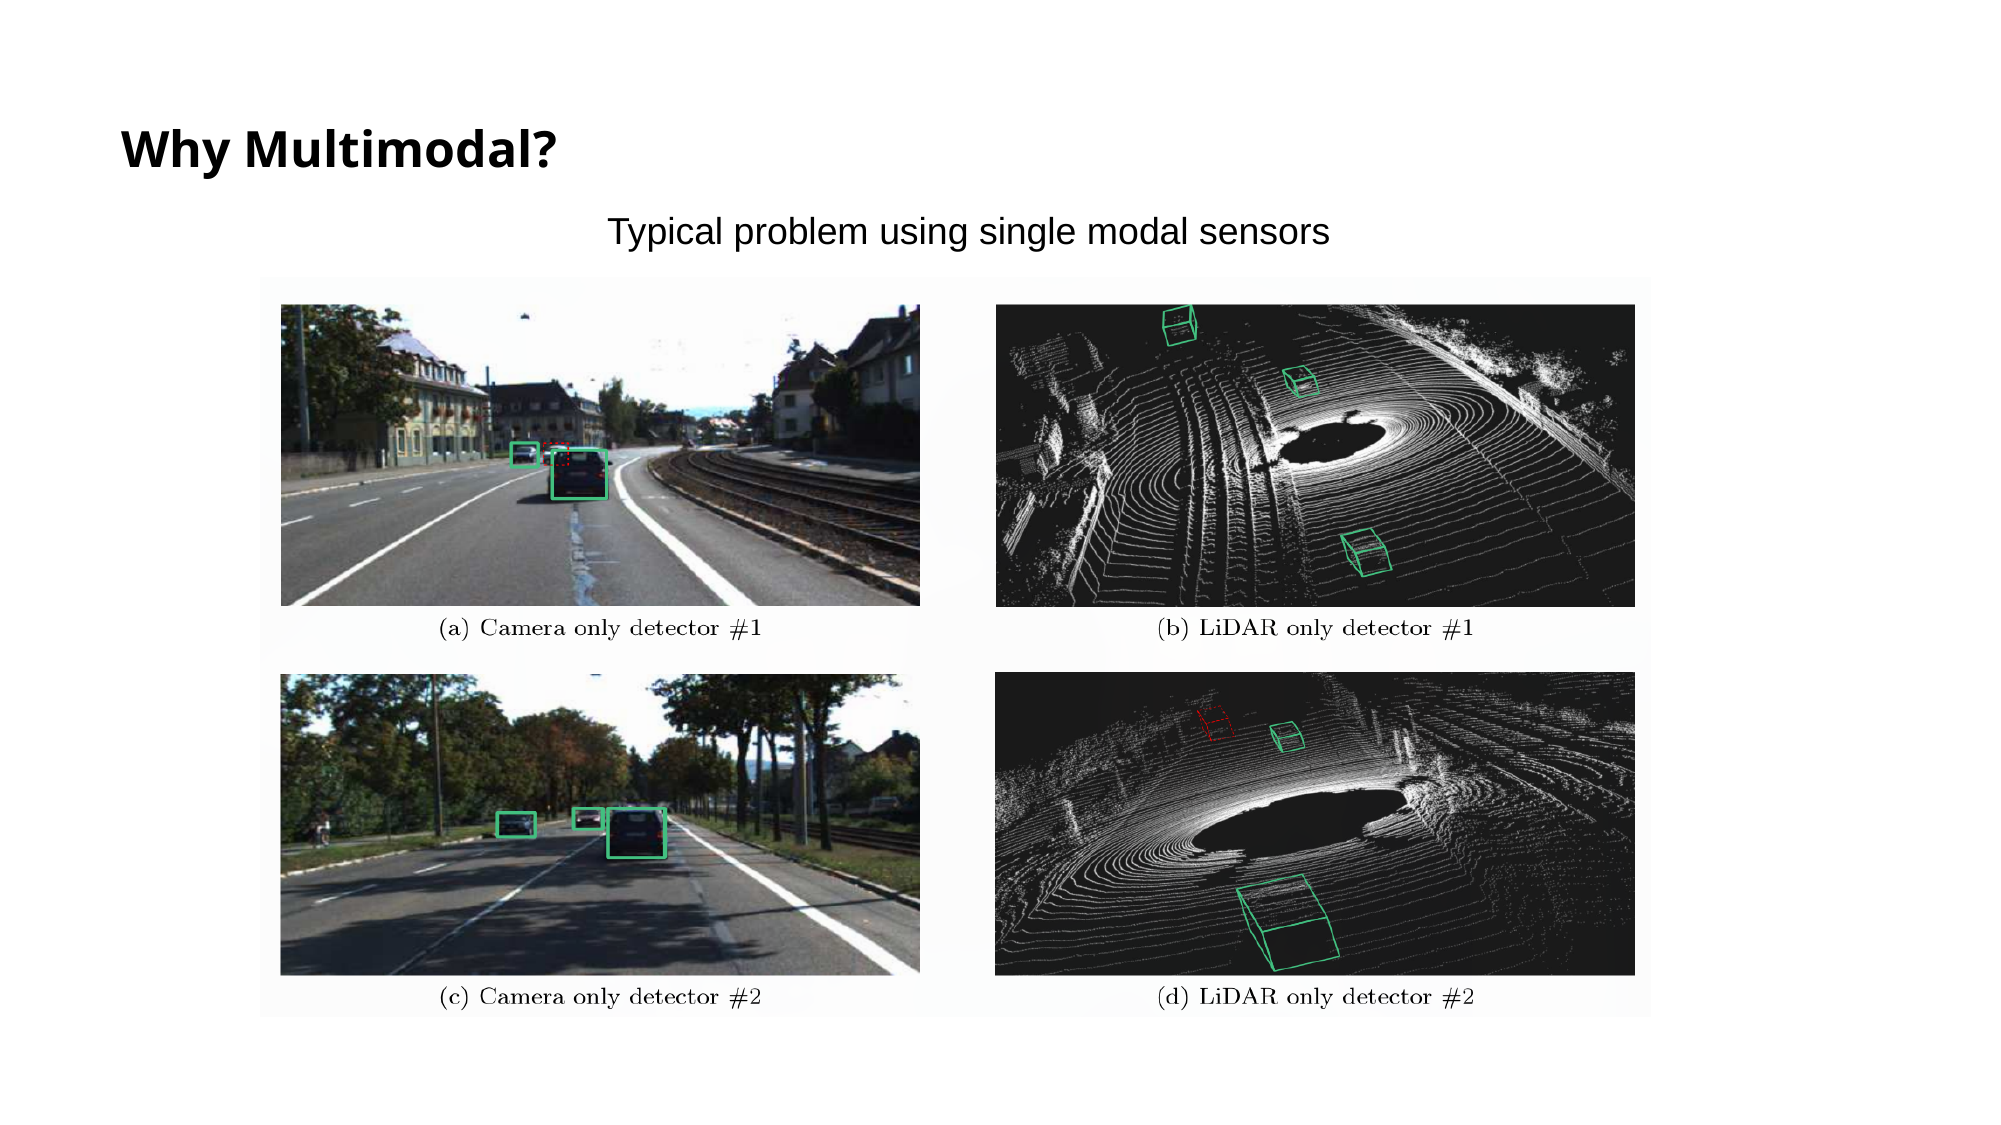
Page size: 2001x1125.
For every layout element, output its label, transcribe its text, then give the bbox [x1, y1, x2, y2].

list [260, 277, 1651, 1017]
title Why Multimodal? [106, 42, 1832, 260]
text_box Typical problem using single modal sensors [592, 199, 1346, 260]
